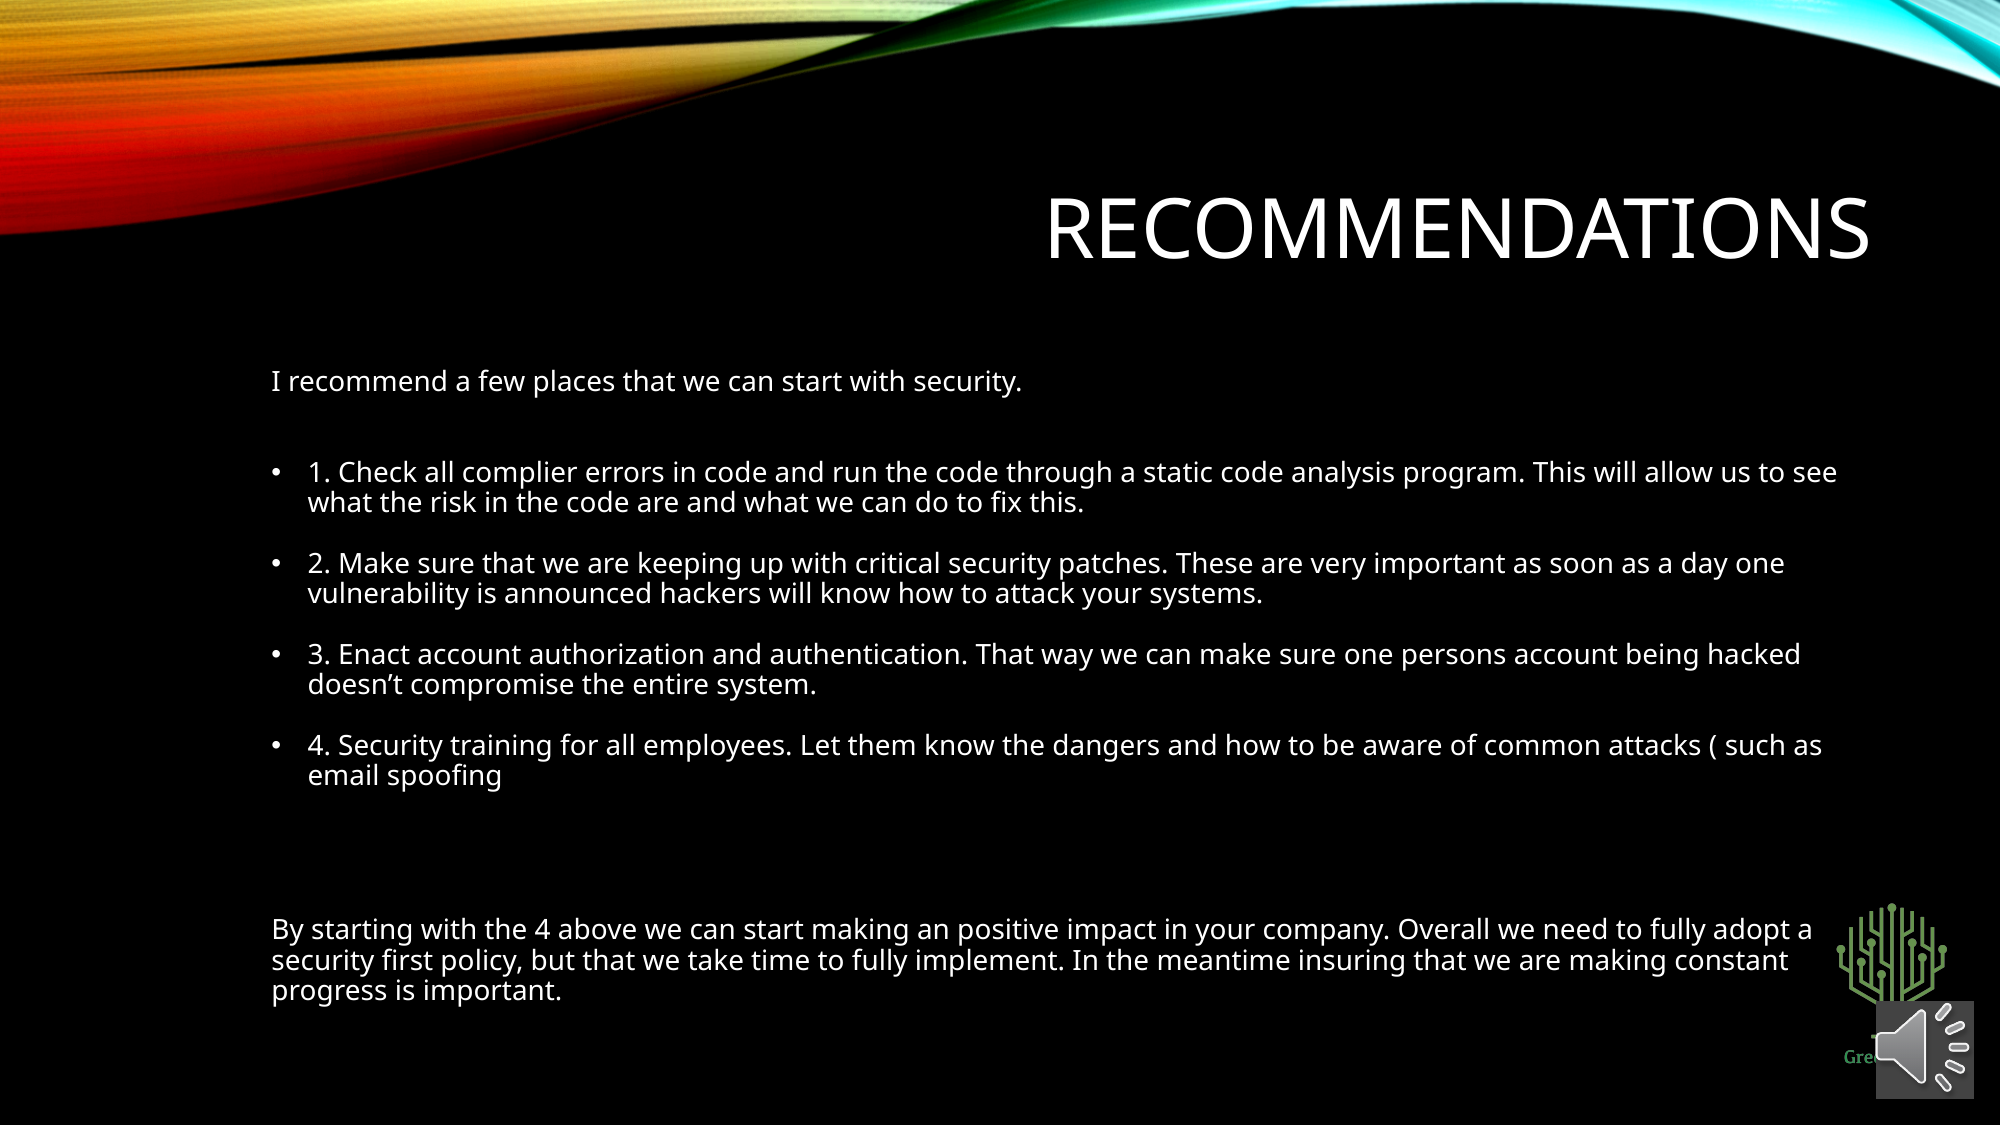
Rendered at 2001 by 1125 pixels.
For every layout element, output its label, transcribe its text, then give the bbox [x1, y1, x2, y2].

title RECOMMENDATIONS [474, 125, 1888, 338]
picture [0, 0, 2000, 237]
list I recommend a few places that we can start with security. 1. Check all complier errors in code and run the code through a static code analysis program. This will allow us to see what the risk in the code are and what we can do to fix this. 2. Make sure that we are keeping up with critical security patches. These are very important as soon as a day one vulnerability is announced hackers will know how to attack your systems. 3. Enact account authorization and authentication. That way we can make sure one persons account being hacked doesn’t compromise the entire system. 4. Security training for all employees. Let them know the dangers and how to be aware of common attacks ( such as email spoofing By starting with the 4 above we can start making an positive impact in your company. Overall we need to fully adopt a security first policy, but that we take time to fully implement. In the meantime insuring that we are making constant progress is important. [112, 360, 1888, 1021]
picture [1817, 892, 1976, 1101]
